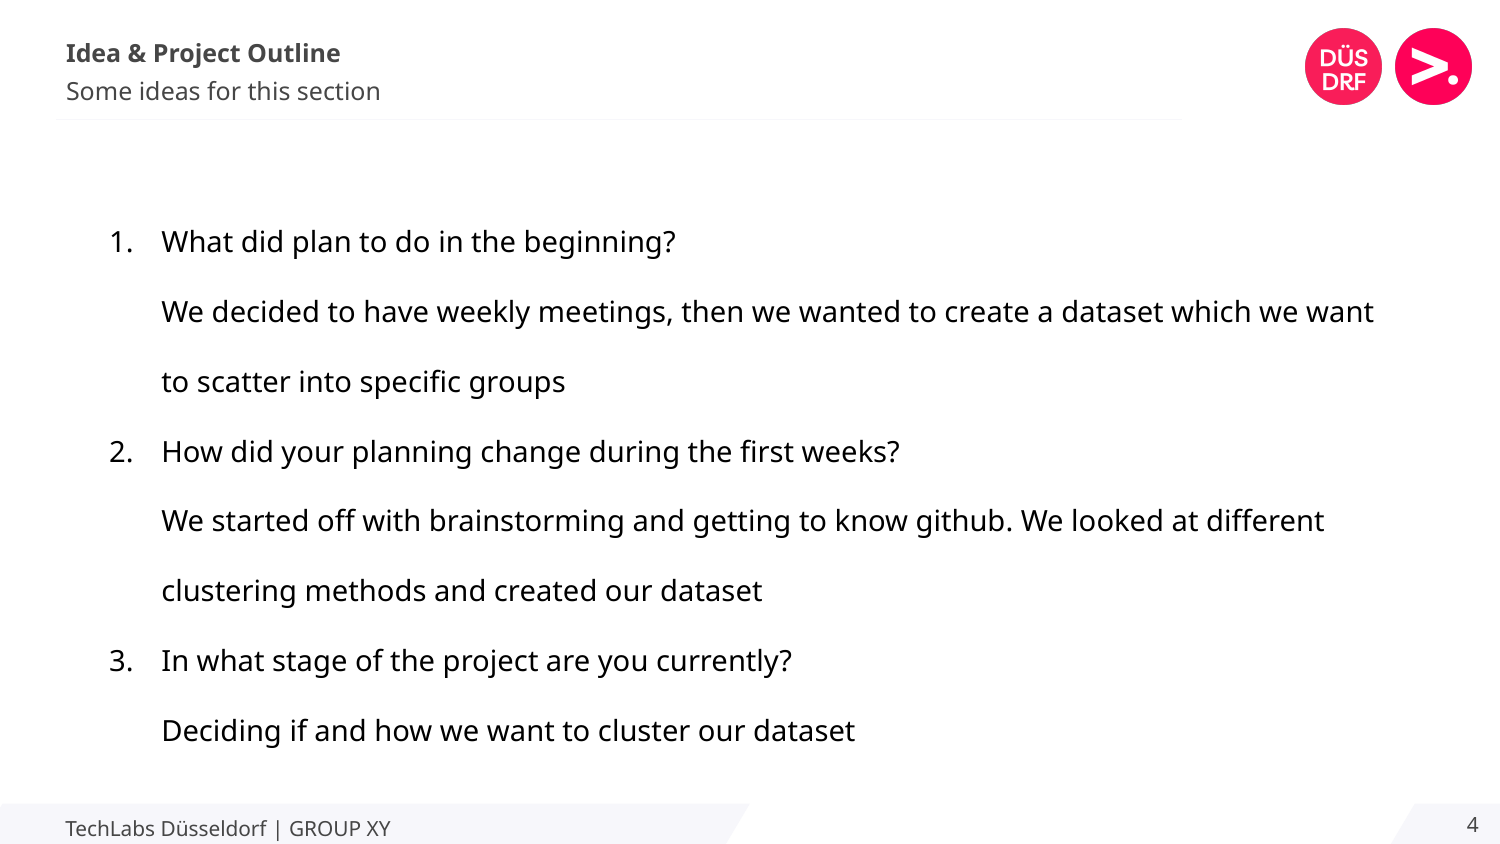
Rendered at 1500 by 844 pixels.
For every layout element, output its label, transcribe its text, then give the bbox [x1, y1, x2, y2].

slide_number 4 [1403, 796, 1494, 844]
picture [1395, 28, 1472, 105]
text_box What did plan to do in the beginning? We decided to have weekly meetings, then we wanted to create a dataset which we want to scatter into specific groups How did your planning change during the first weeks? We started off with brainstorming and getting to know github. We looked at different clustering methods and created our dataset In what stage of the project are you currently? Deciding if and how we want to cluster our dataset [71, 173, 1408, 763]
title Idea & Project Outline [51, 23, 1449, 83]
subtitle Some ideas for this section [51, 56, 1254, 116]
picture [1305, 83, 1382, 105]
